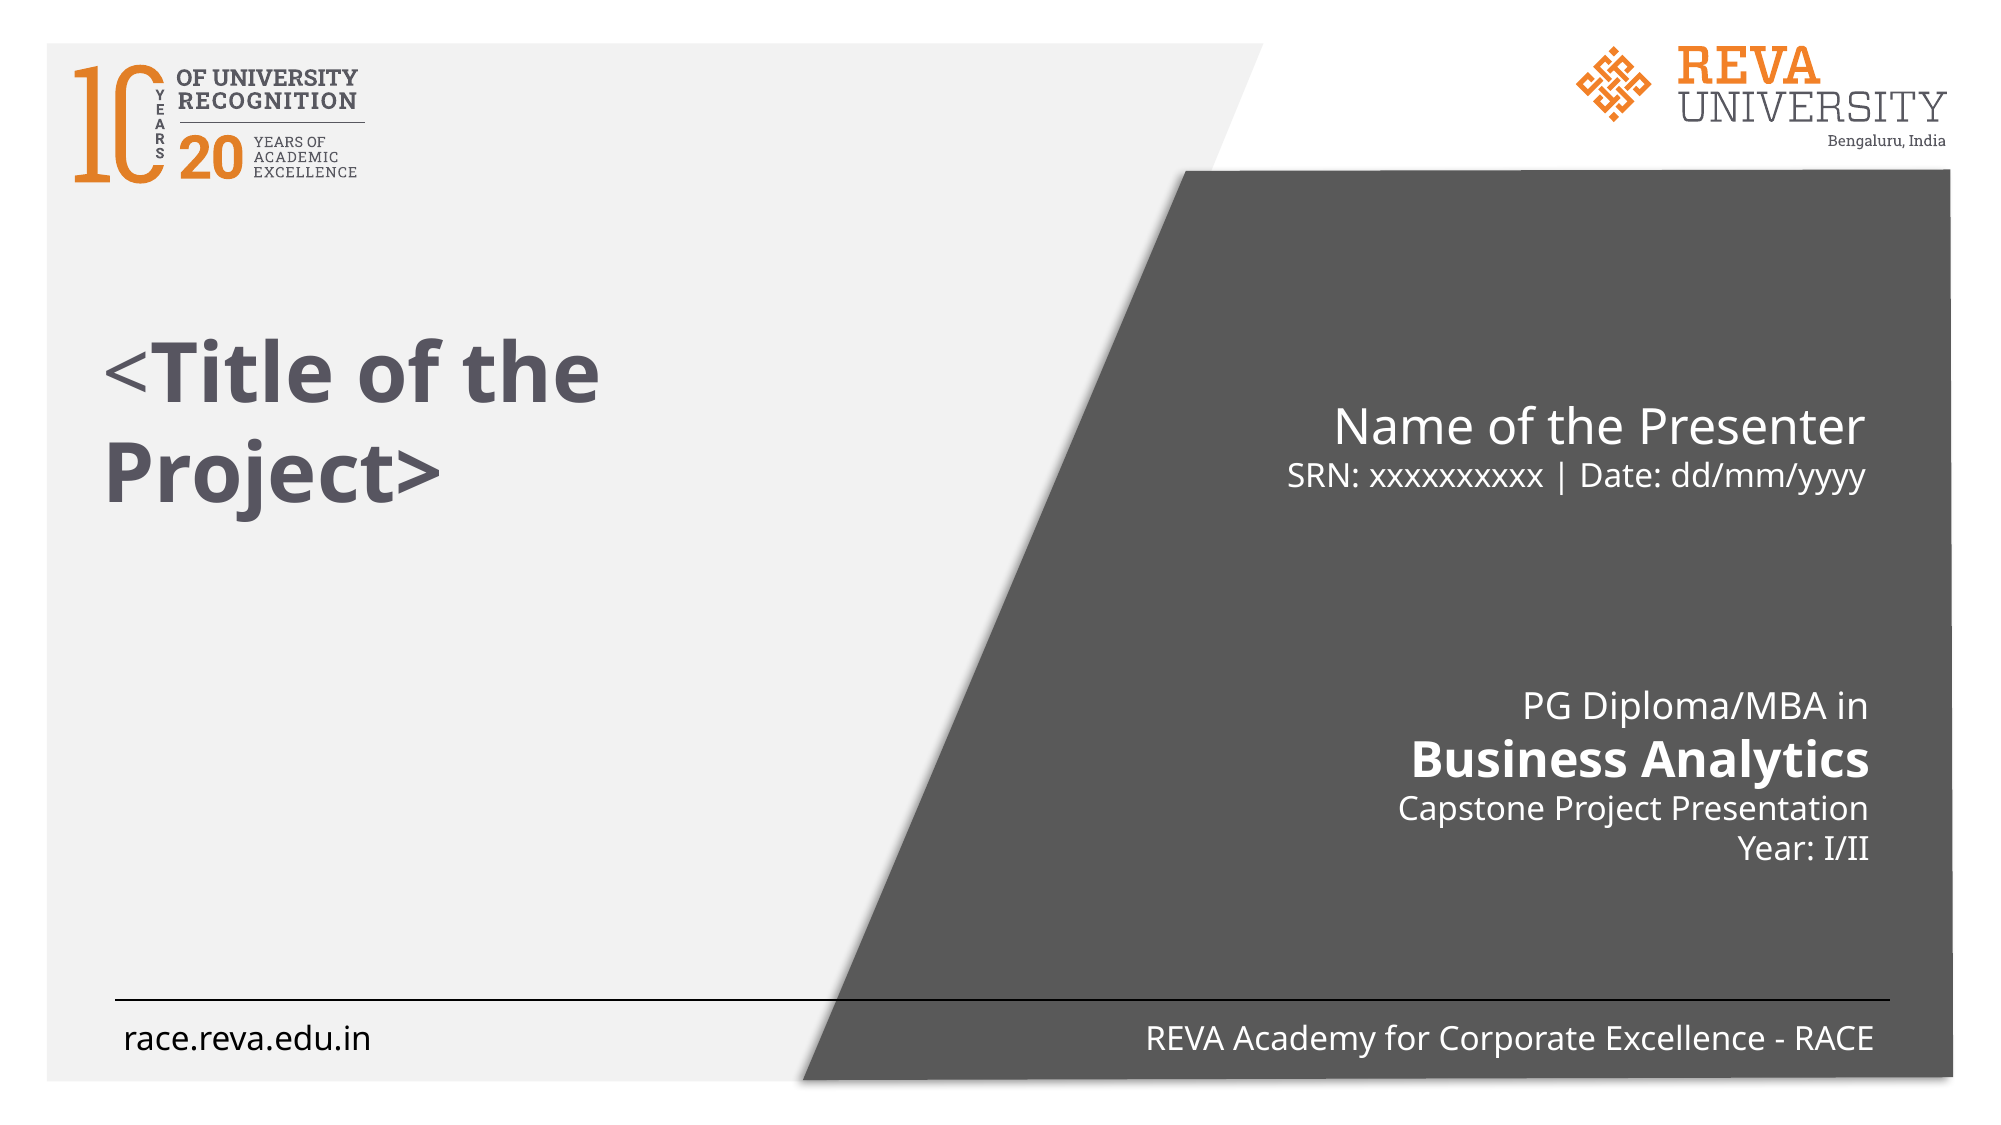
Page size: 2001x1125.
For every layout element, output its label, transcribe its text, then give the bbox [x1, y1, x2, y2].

text_box PG Diploma/MBA in Business Analytics Capstone Project Presentation Year: I/II [1382, 674, 1885, 875]
title <Title of the Project> [87, 350, 963, 488]
text_box Name of the Presenter SRN: xxxxxxxxxx | Date: dd/mm/yyyy [1056, 376, 1882, 513]
